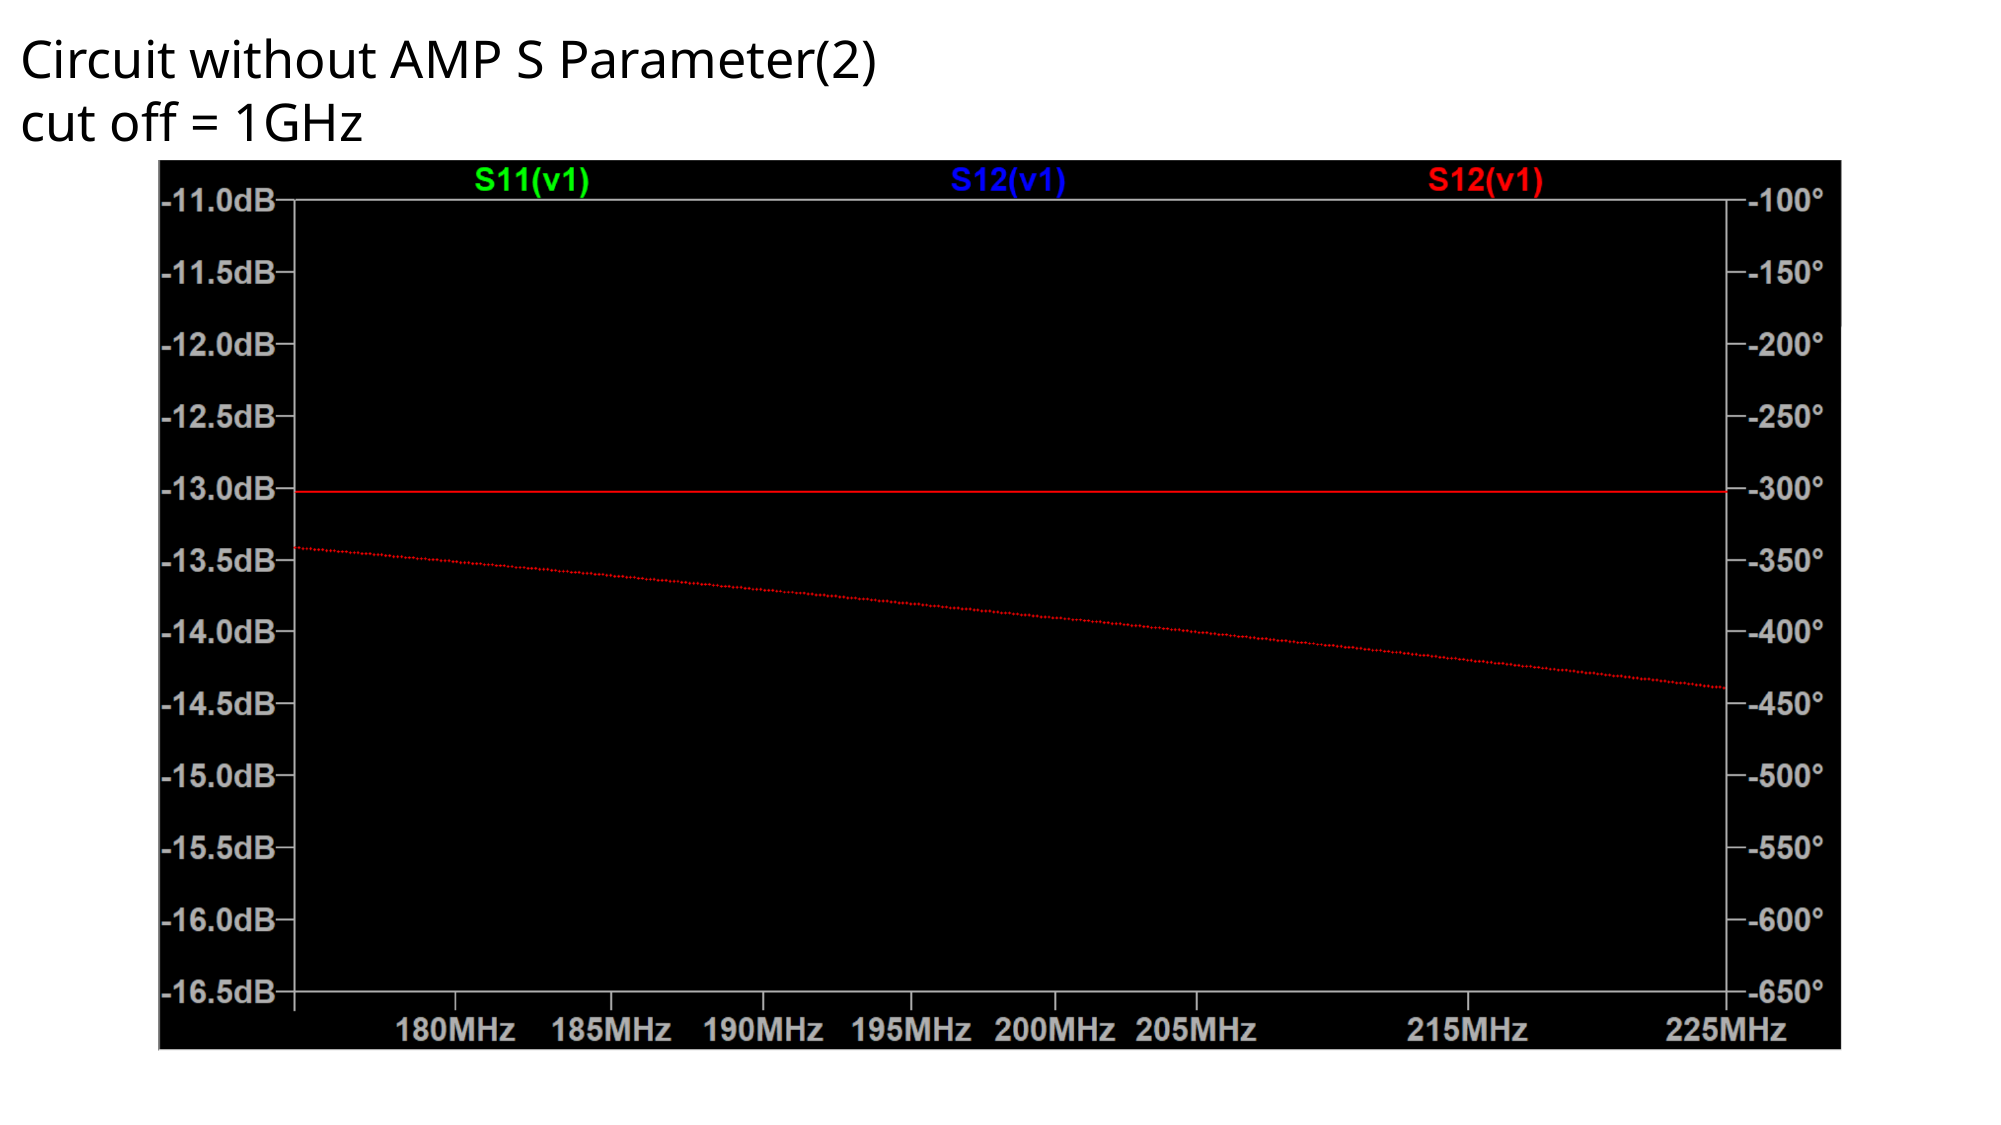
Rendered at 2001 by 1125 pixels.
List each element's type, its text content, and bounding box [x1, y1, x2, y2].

picture [158, 160, 1842, 1051]
text_box Circuit without AMP S Parameter(2) cut off = 1GHz [5, 19, 892, 159]
